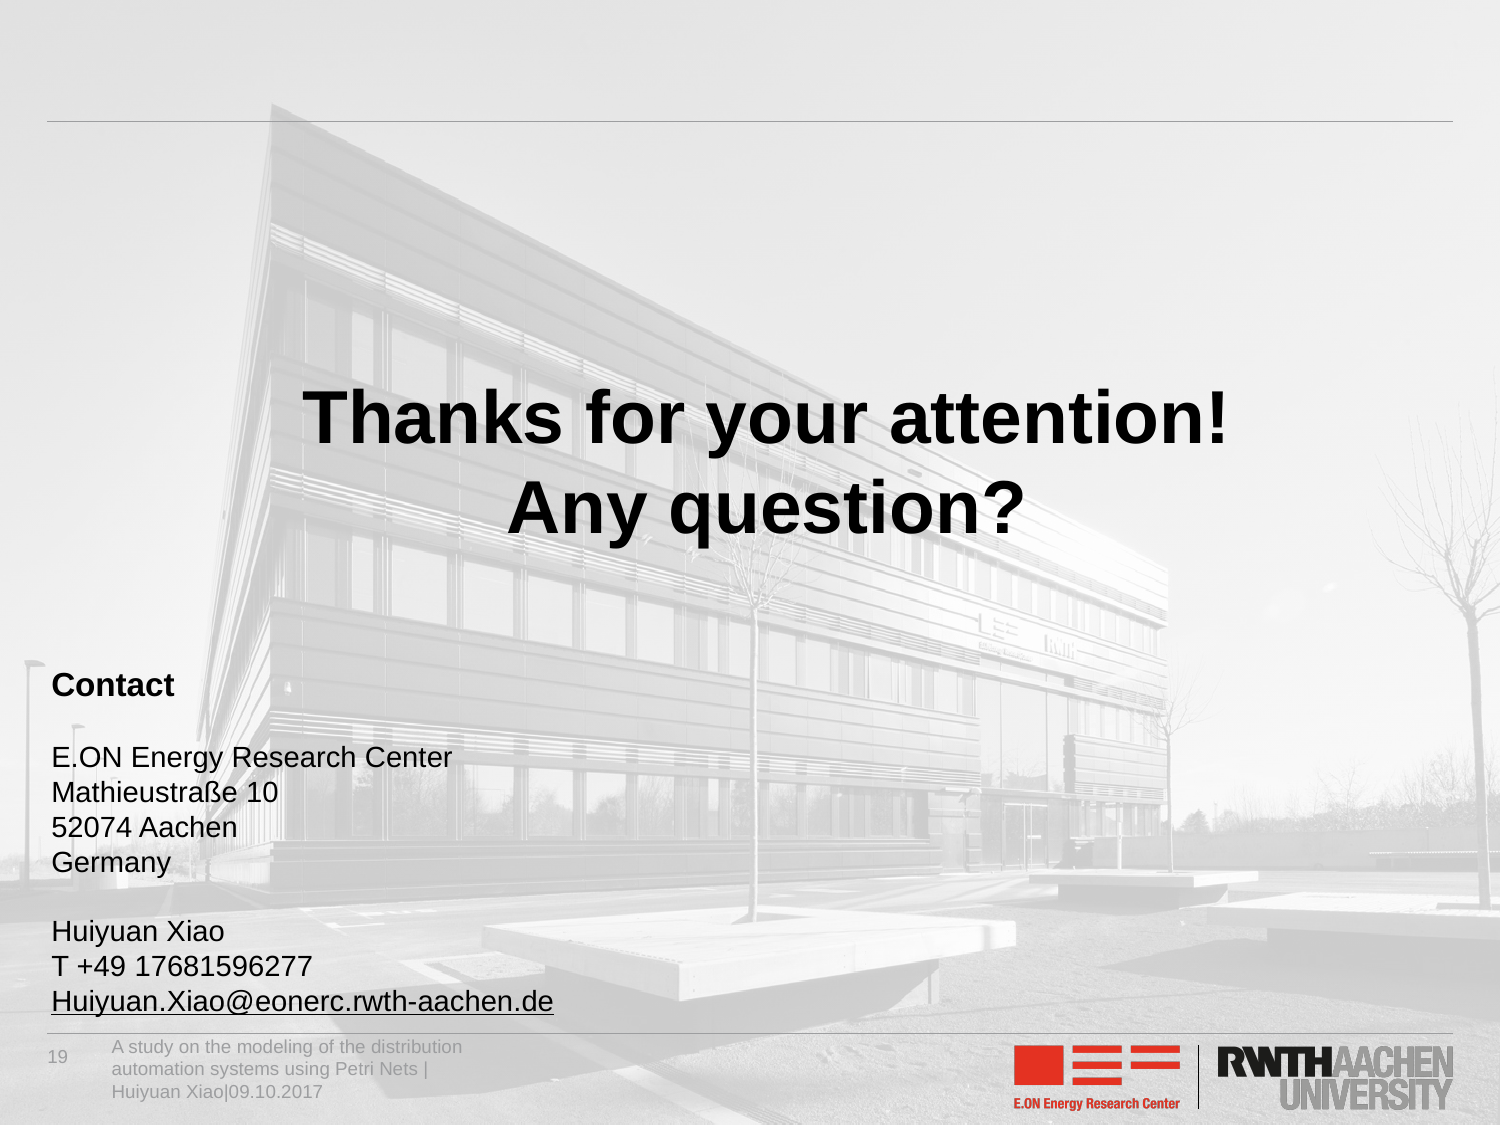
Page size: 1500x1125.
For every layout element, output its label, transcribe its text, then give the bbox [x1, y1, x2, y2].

picture [1218, 1046, 1453, 1111]
picture [1013, 1045, 1180, 1112]
text_box Thanks for your attention! Any question? [246, 368, 1287, 549]
list Contact E.ON Energy Research Center Mathieustraße 10 52074 Aachen Germany Huiyuan Xiao T +49 17681596277 Huiyuan.Xiao@eonerc.rwth-aachen.de [51, 647, 733, 1053]
